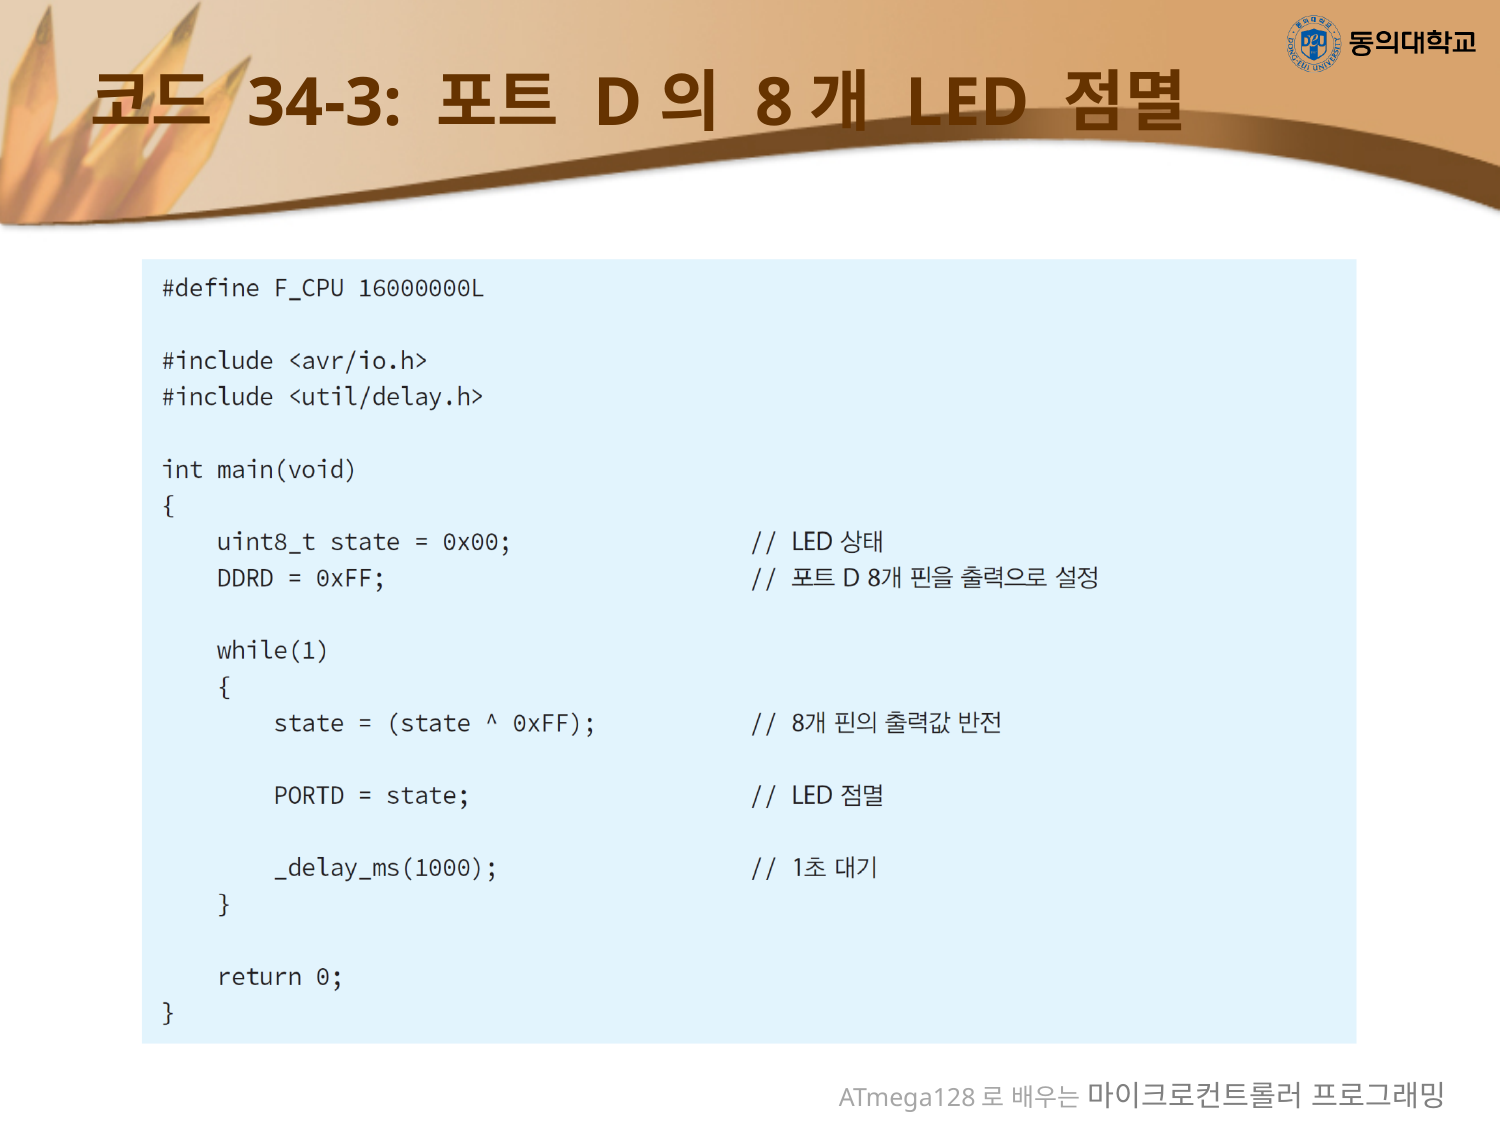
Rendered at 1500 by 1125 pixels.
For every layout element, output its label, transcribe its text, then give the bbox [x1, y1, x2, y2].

title 코드 34-3: 포트 D의 8개 LED 점멸 [75, 47, 1376, 150]
picture [0, 0, 1500, 1125]
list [139, 255, 1361, 1048]
